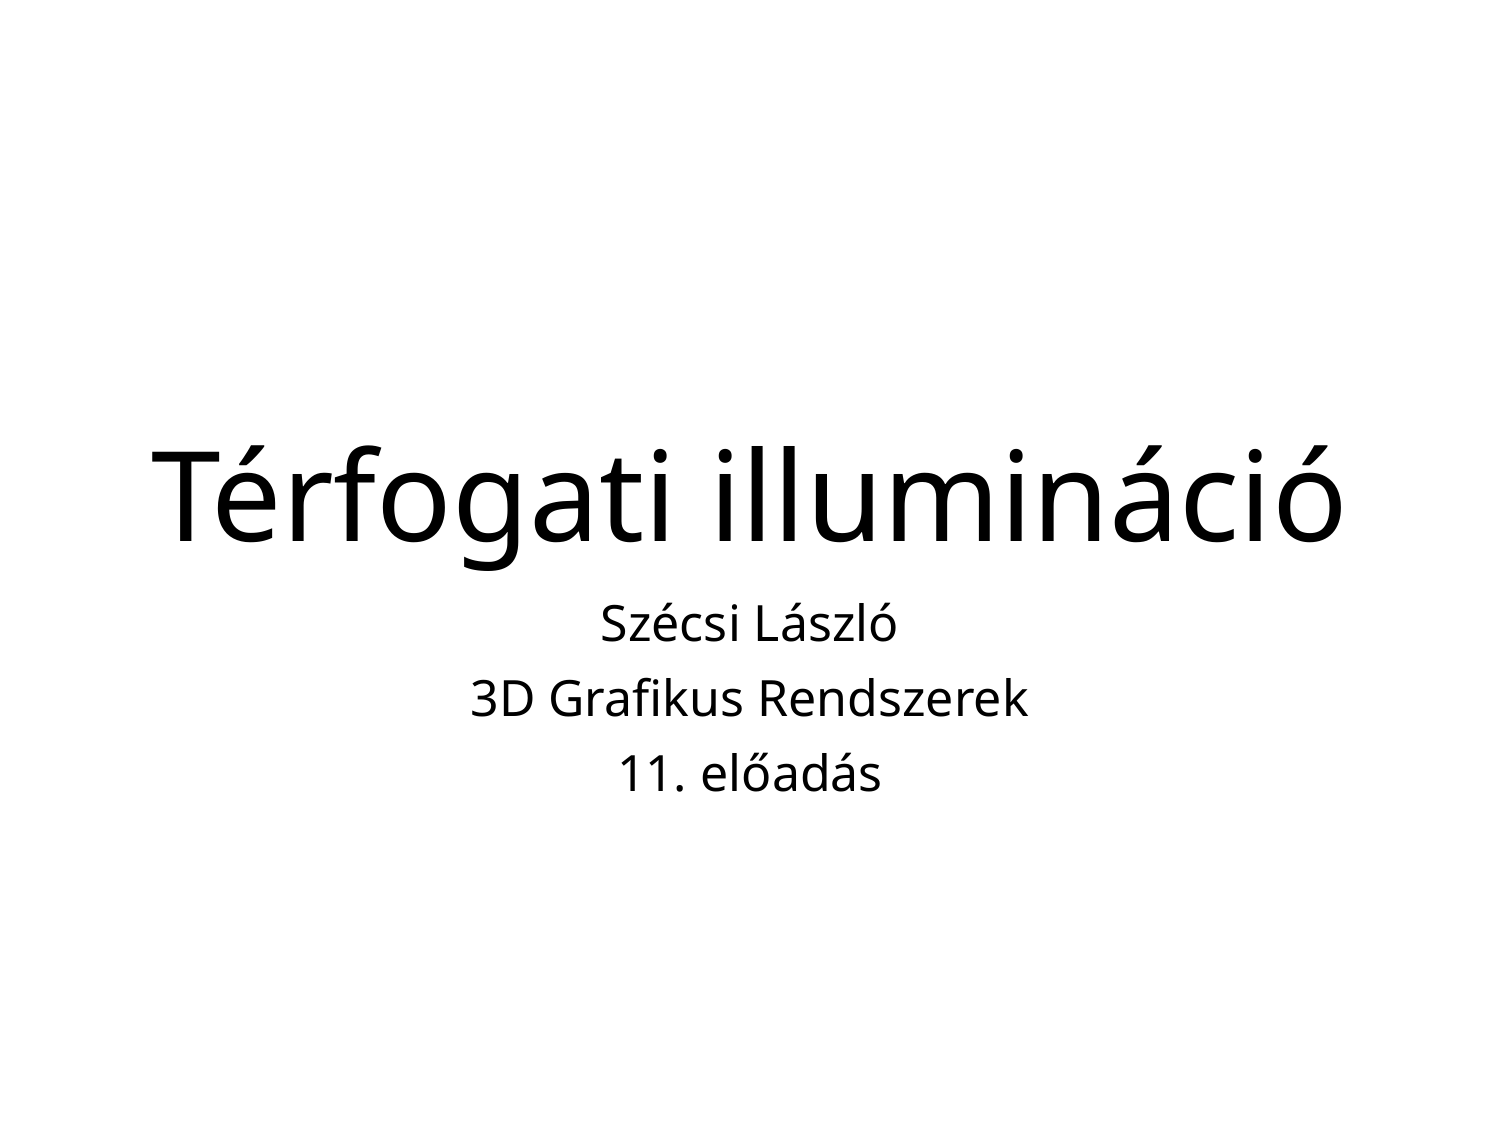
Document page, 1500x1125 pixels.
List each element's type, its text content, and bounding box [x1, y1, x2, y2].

title Térfogati illumináció [112, 184, 1388, 576]
subtitle Szécsi László 3D Grafikus Rendszerek 11. előadás [187, 590, 1313, 863]
